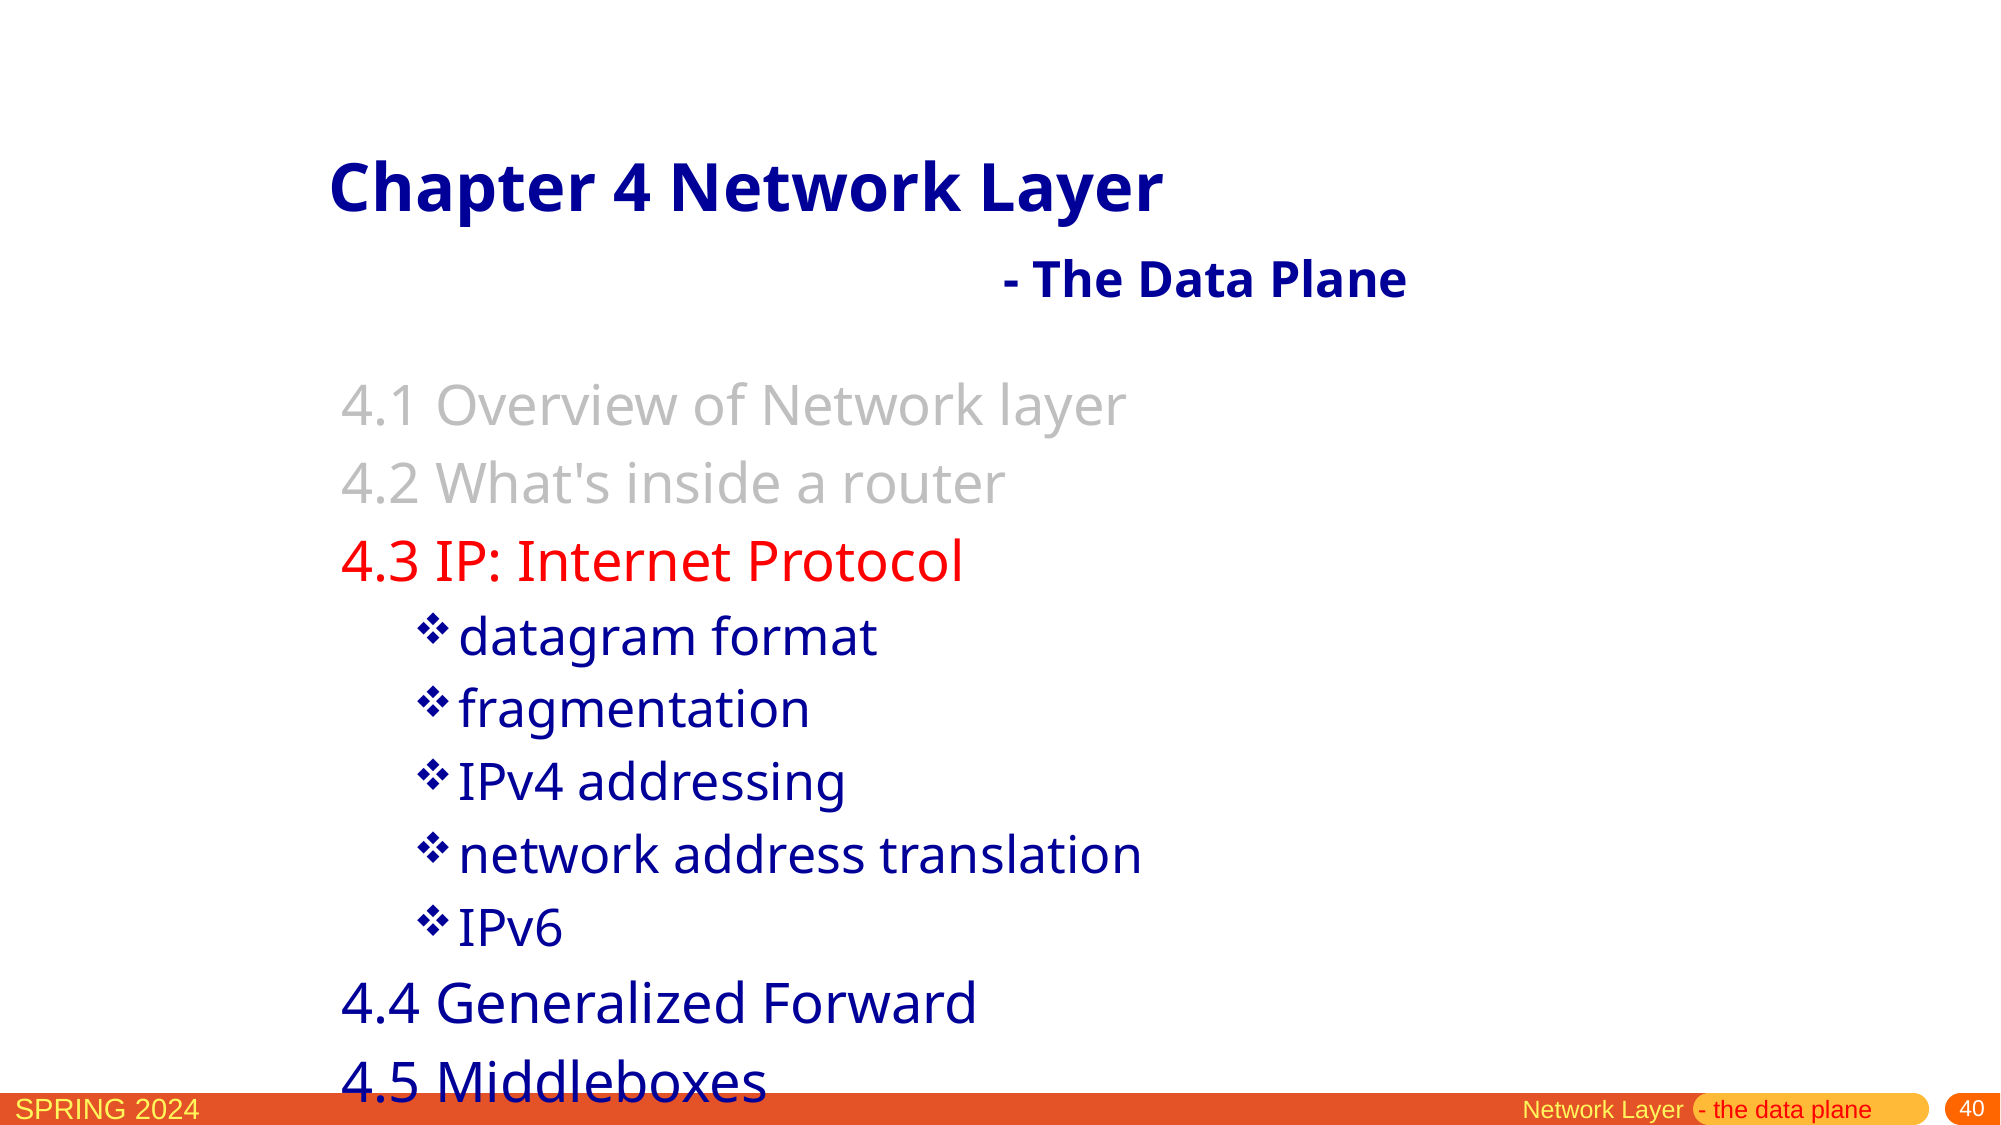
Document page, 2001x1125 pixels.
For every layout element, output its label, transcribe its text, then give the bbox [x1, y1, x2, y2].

text_box Chapter 4 Network Layer [313, 90, 1589, 279]
text_box Network Layer - the data plane [1507, 1086, 2000, 1125]
list 4.1 Overview of Network layer 4.2 What's inside a router 4.3 IP: Internet Protocol datagram format fragmentation IPv4 addressing network address translation IPv6 4.4 Generalized Forward 4.5 Middleboxes [326, 361, 1237, 1102]
text_box - The Data Plane [989, 240, 1486, 316]
